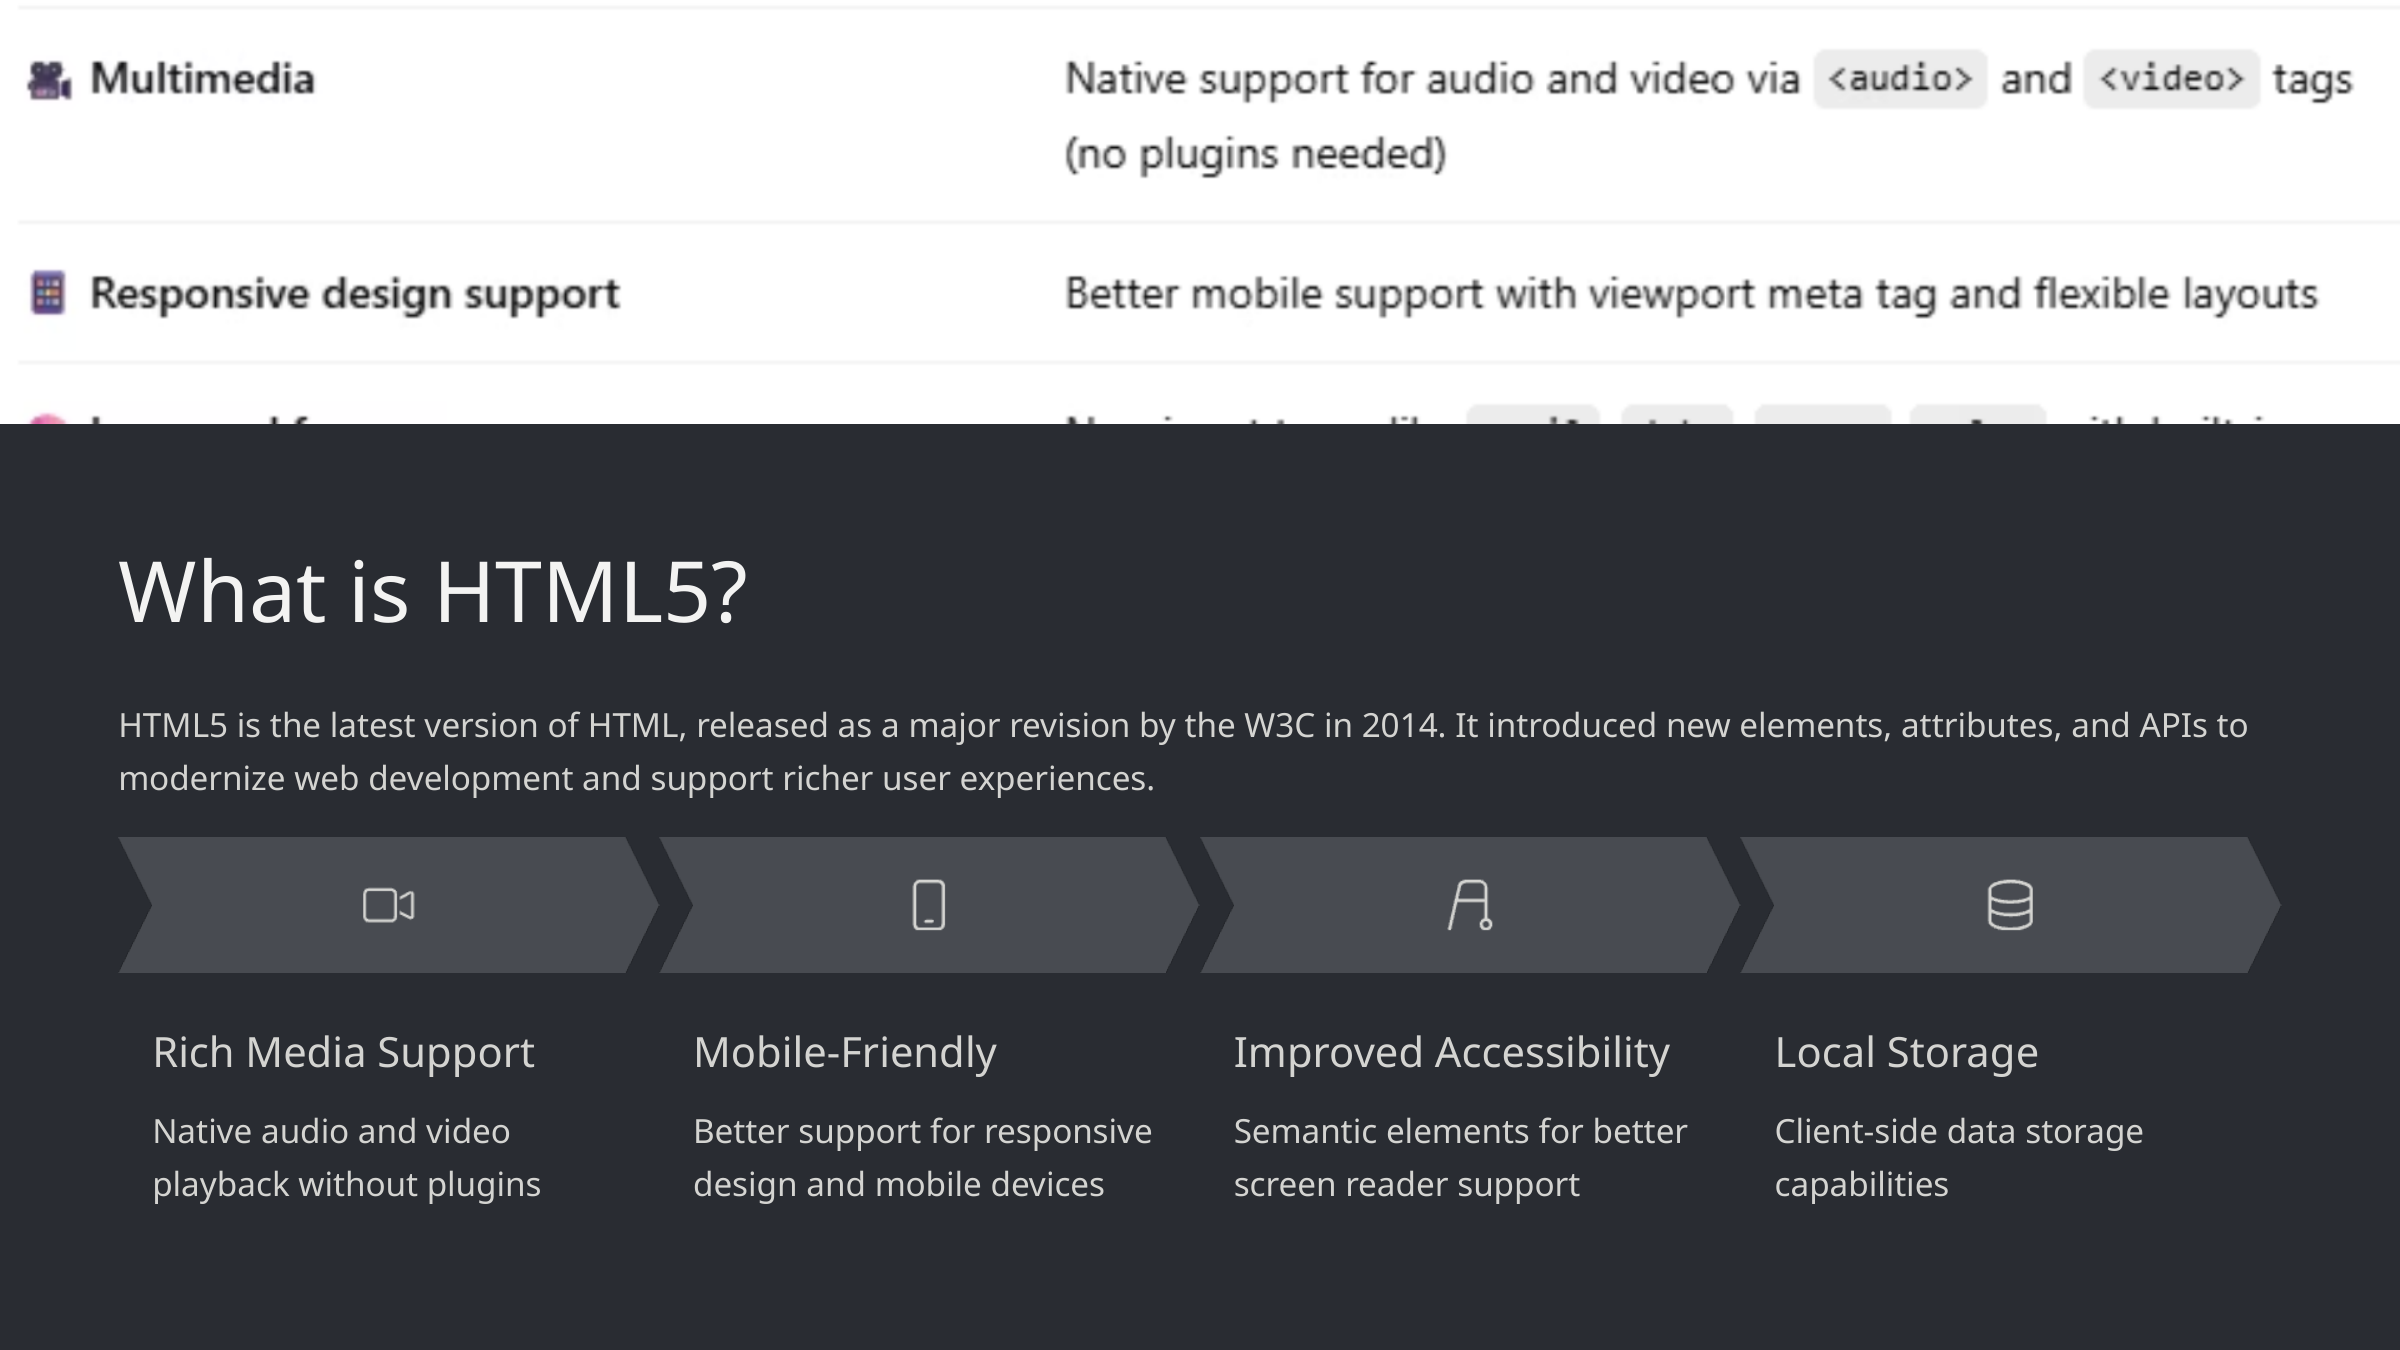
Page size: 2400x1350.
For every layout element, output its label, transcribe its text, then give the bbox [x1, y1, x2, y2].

text_box Semantic elements for better screen reader support [1233, 1096, 1707, 1205]
text_box Mobile-Friendly [693, 1023, 1117, 1077]
text_box Rich Media Support [152, 1023, 576, 1077]
picture [0, 0, 2400, 424]
text_box Improved Accessibility [1233, 1023, 1677, 1077]
text_box Client-side data storage capabilities [1774, 1096, 2248, 1205]
text_box Better support for responsive design and mobile devices [693, 1096, 1167, 1205]
text_box Native audio and video playback without plugins [152, 1096, 626, 1205]
text_box What is HTML5? [118, 534, 965, 641]
text_box HTML5 is the latest version of HTML, released as a major revision by the W3C in 2014. It introduced new elements, attributes, and APIs to modernize web development and support richer user experiences. [118, 690, 2282, 800]
text_box Local Storage [1774, 1023, 2198, 1077]
picture [118, 837, 2282, 973]
